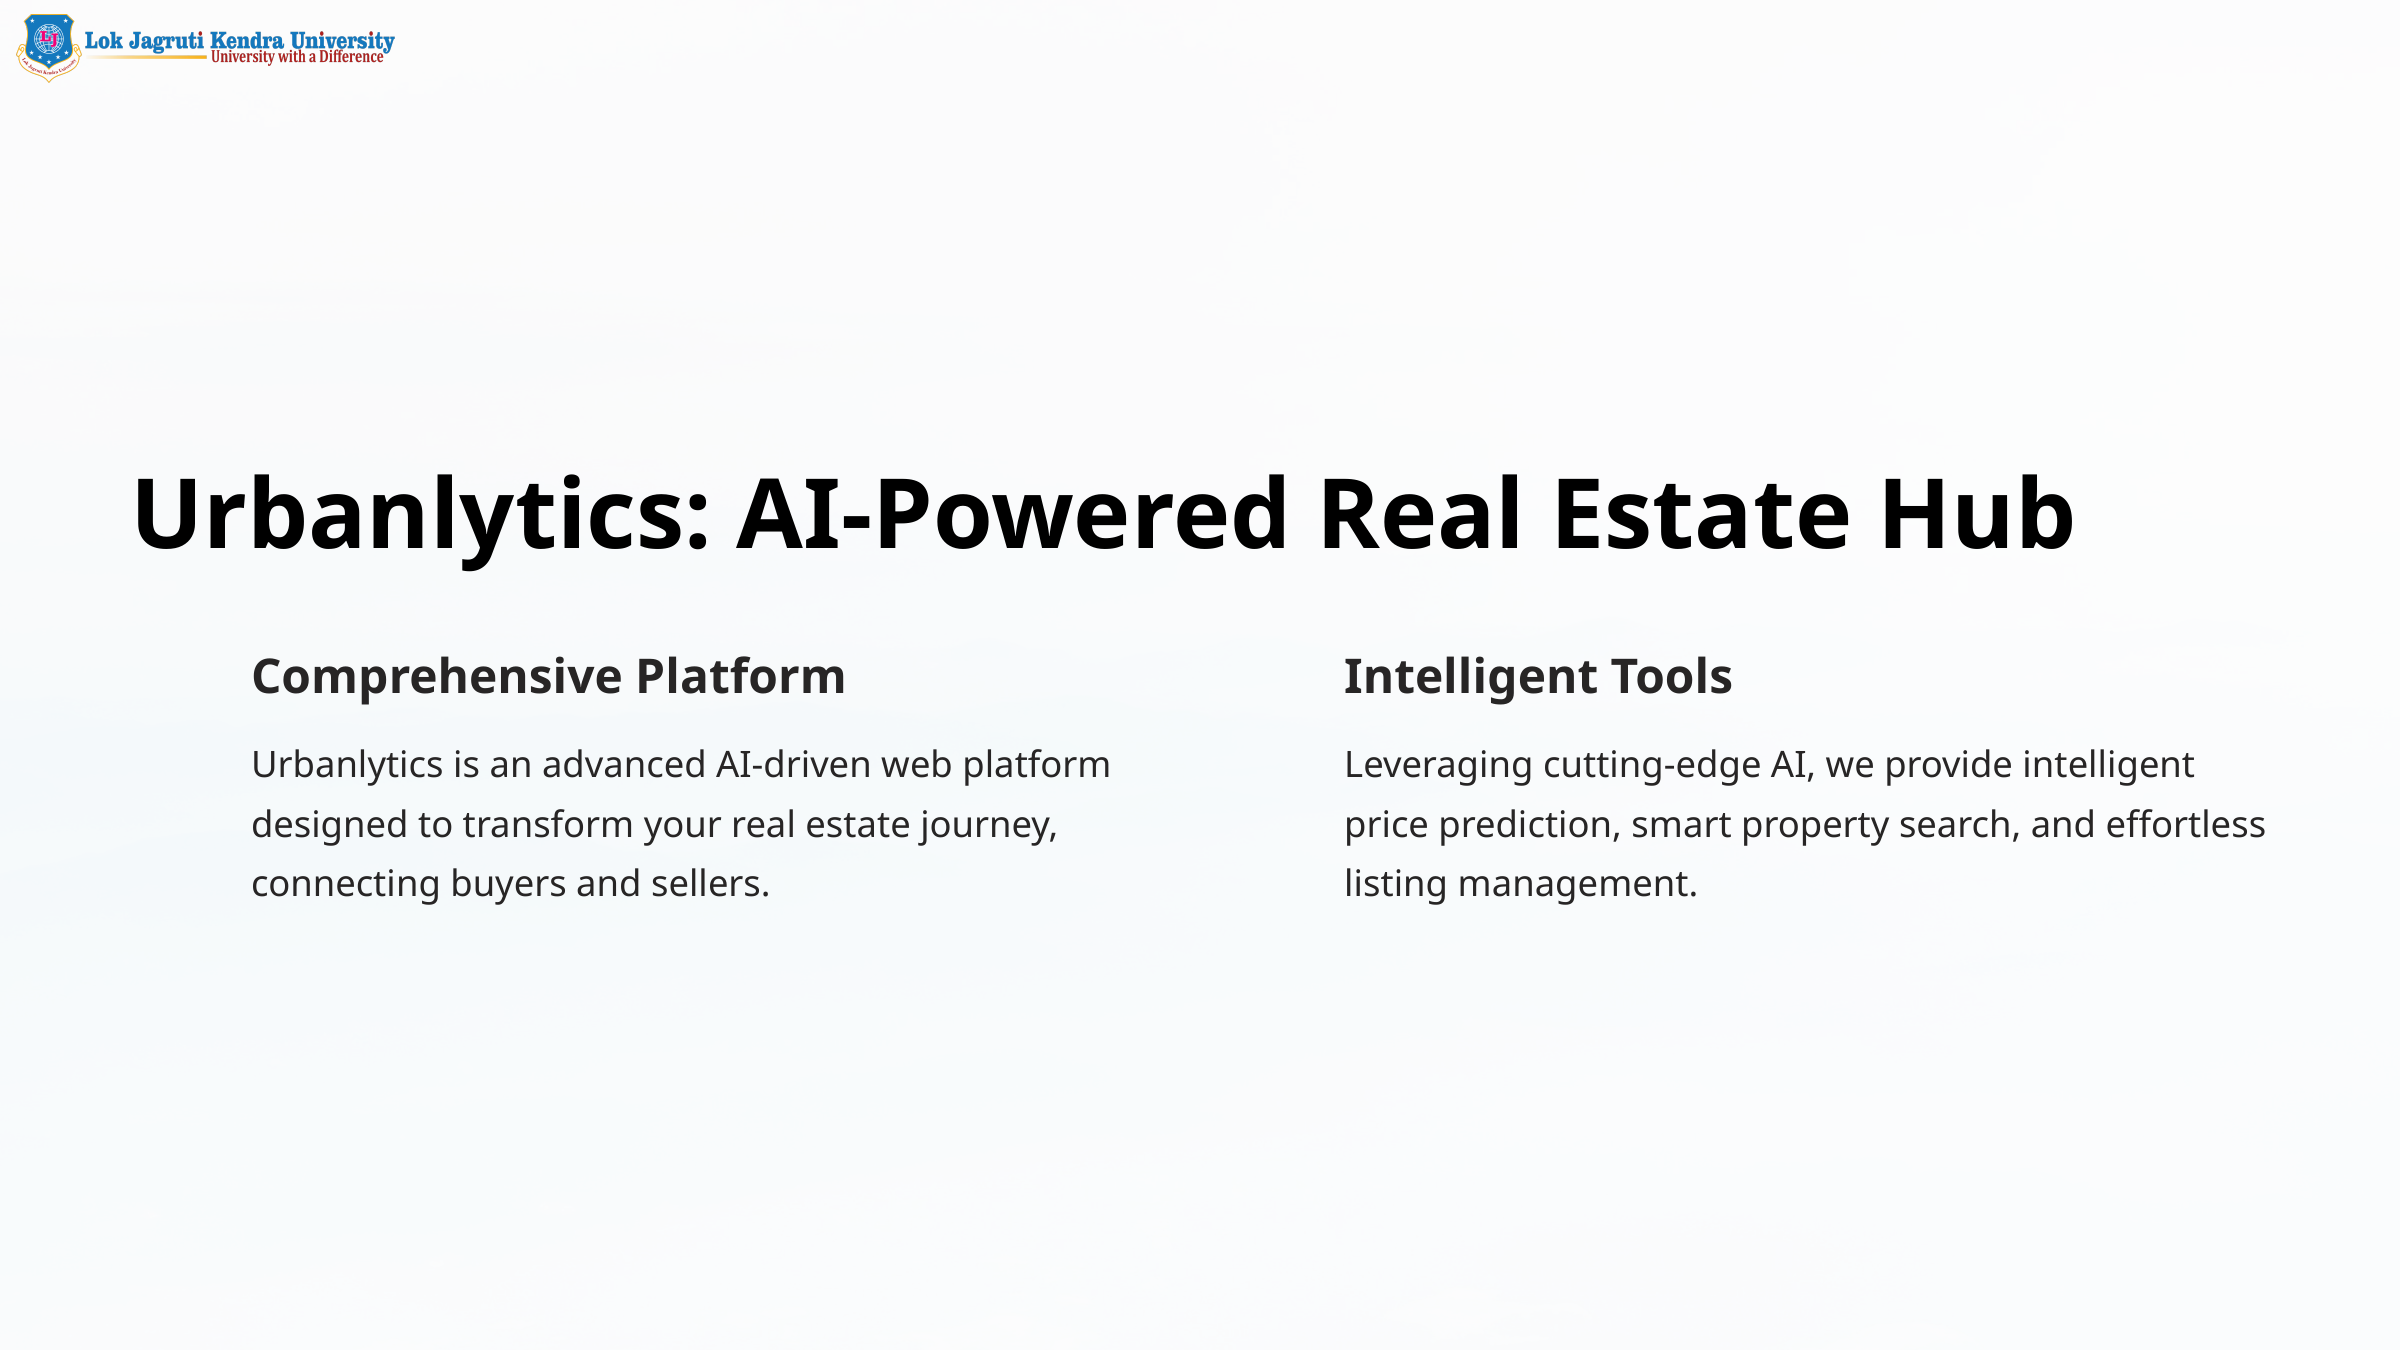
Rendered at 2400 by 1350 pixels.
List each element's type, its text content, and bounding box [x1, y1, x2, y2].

text_box Leveraging cutting-edge AI, we provide intelligent price prediction, smart property search, and effortless listing management. [1344, 725, 2270, 905]
picture [16, 14, 395, 83]
text_box Intelligent Tools [1344, 642, 1833, 704]
text_box Comprehensive Platform [251, 642, 812, 704]
text_box Urbanlytics: AI-Powered Real Estate Hub [130, 445, 1937, 568]
text_box Urbanlytics is an advanced AI-driven web platform designed to transform your real estate journey, connecting buyers and sellers. [251, 725, 1177, 905]
